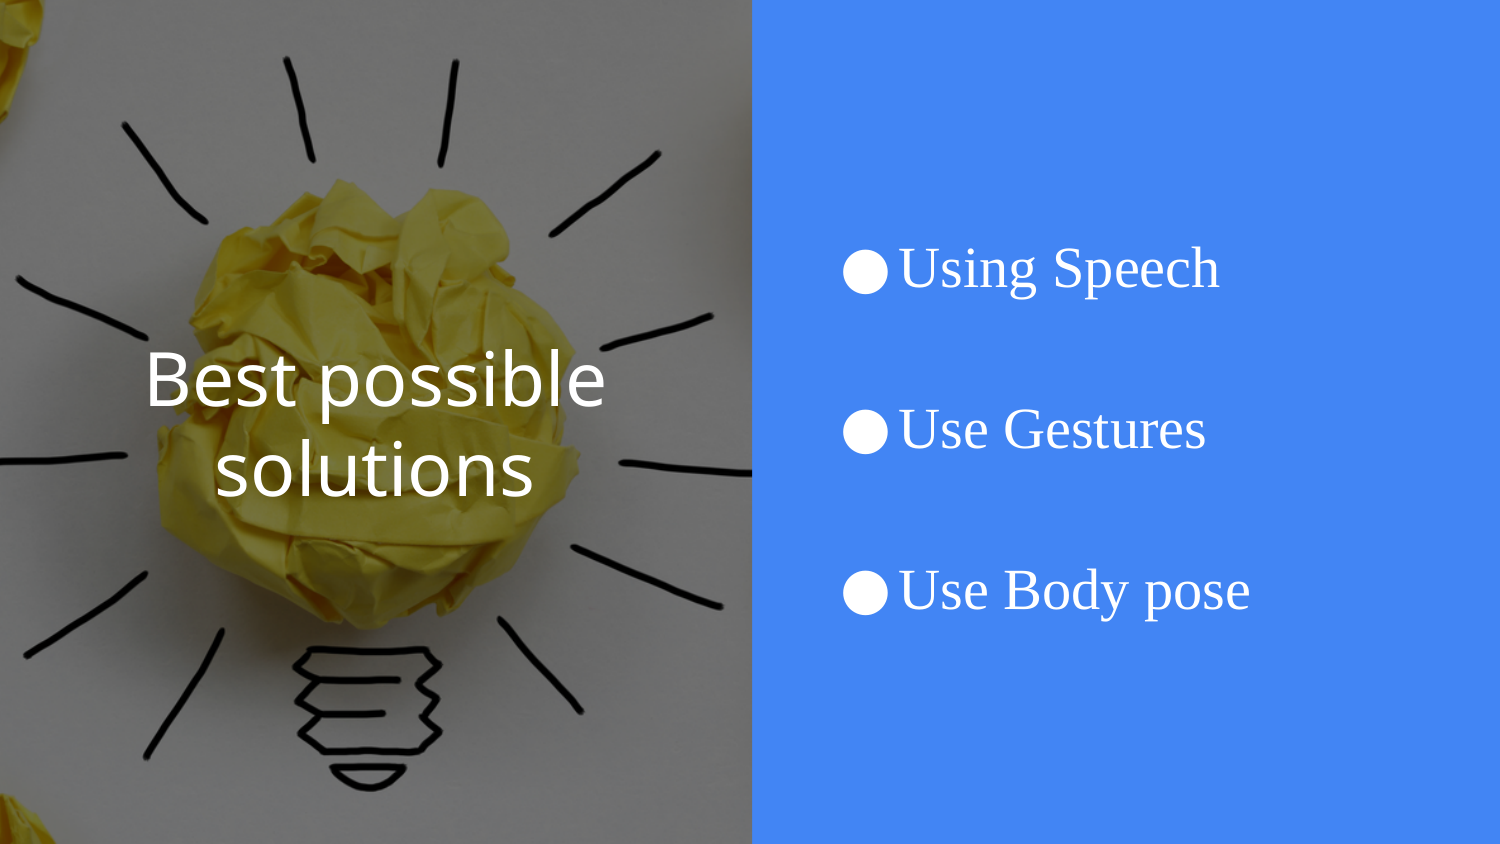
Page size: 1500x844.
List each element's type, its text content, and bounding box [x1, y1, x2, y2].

list Using Speech Use Gestures Use Body pose [808, 117, 1438, 724]
picture [0, 0, 753, 844]
